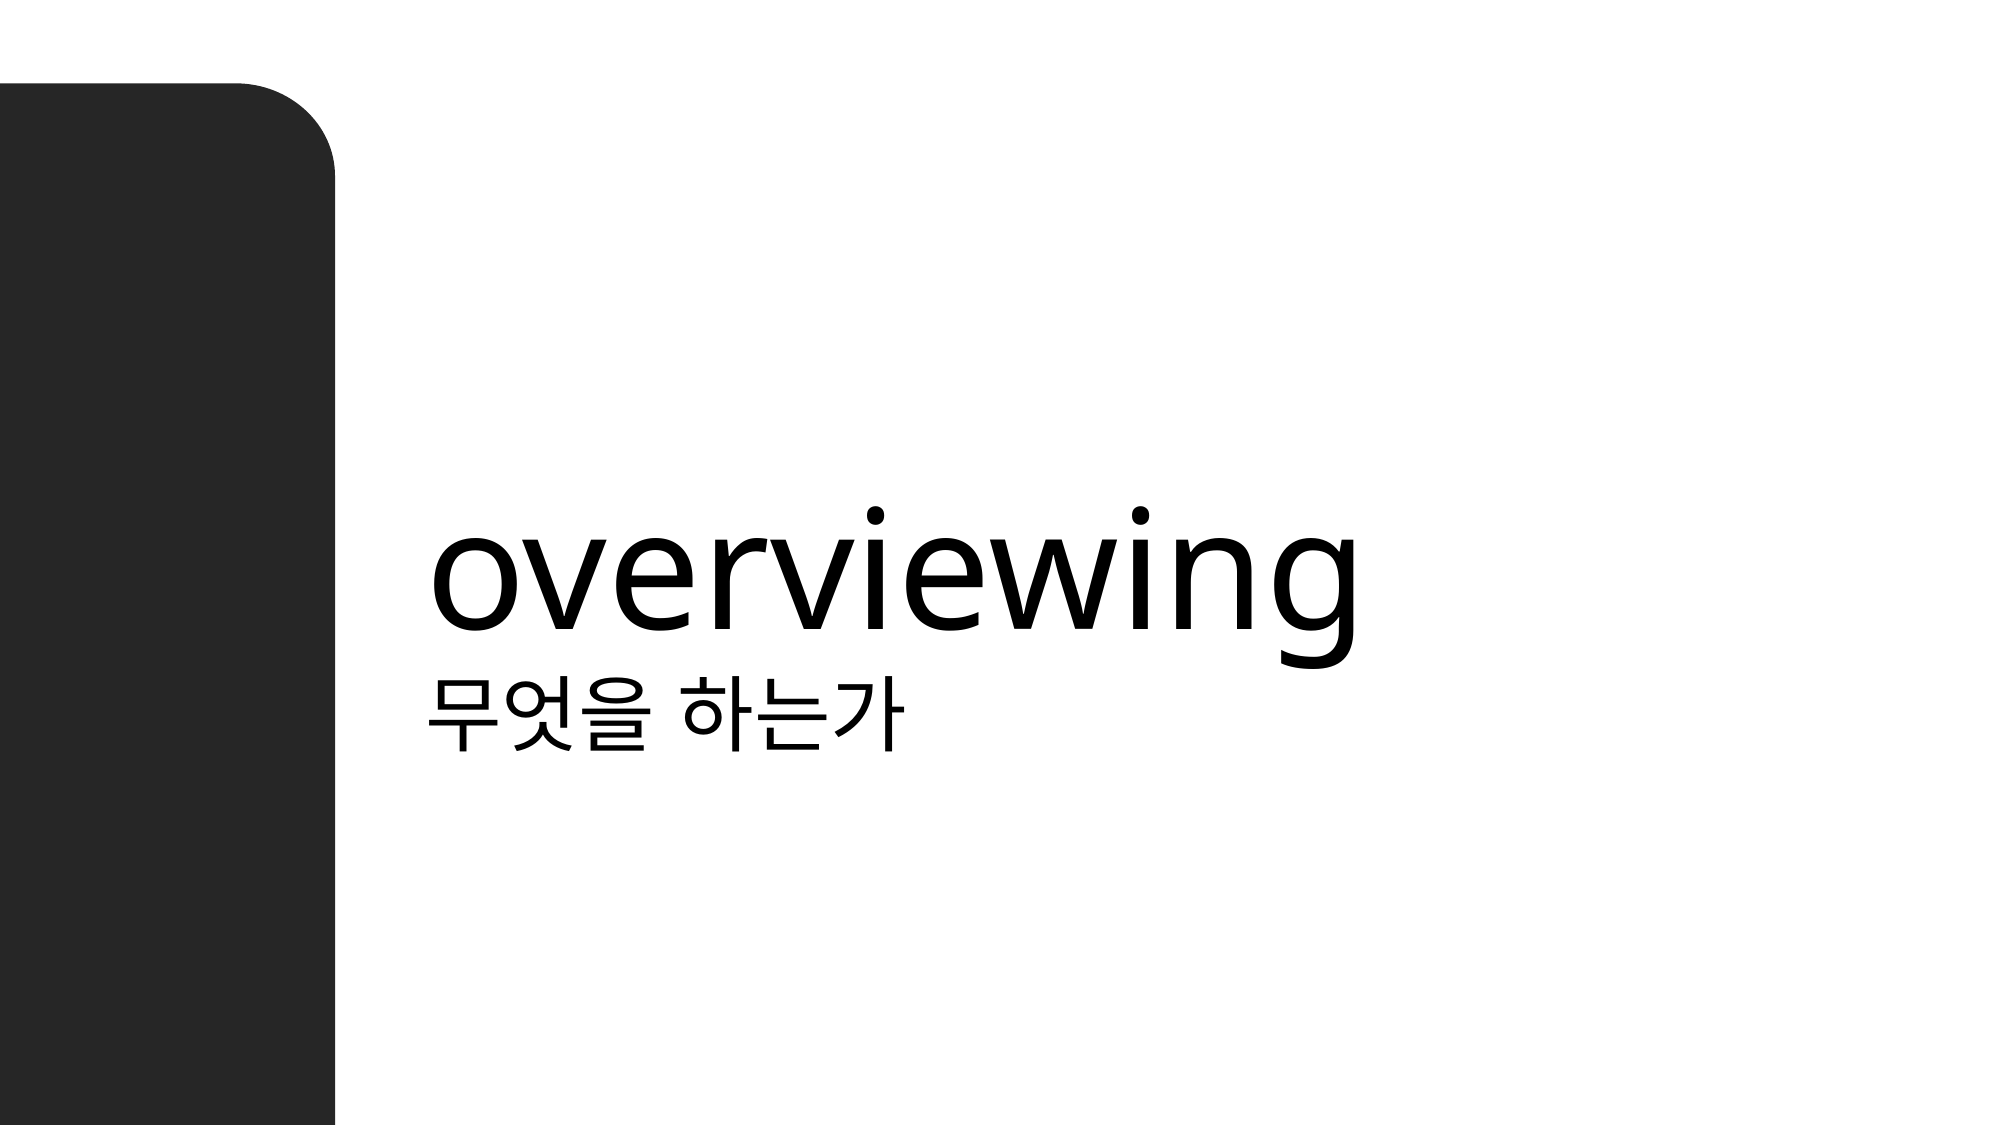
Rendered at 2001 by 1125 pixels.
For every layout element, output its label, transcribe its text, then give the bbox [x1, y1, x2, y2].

text_box [0, 82, 337, 1125]
text_box overviewing 무엇을 하는가 [410, 455, 1858, 770]
